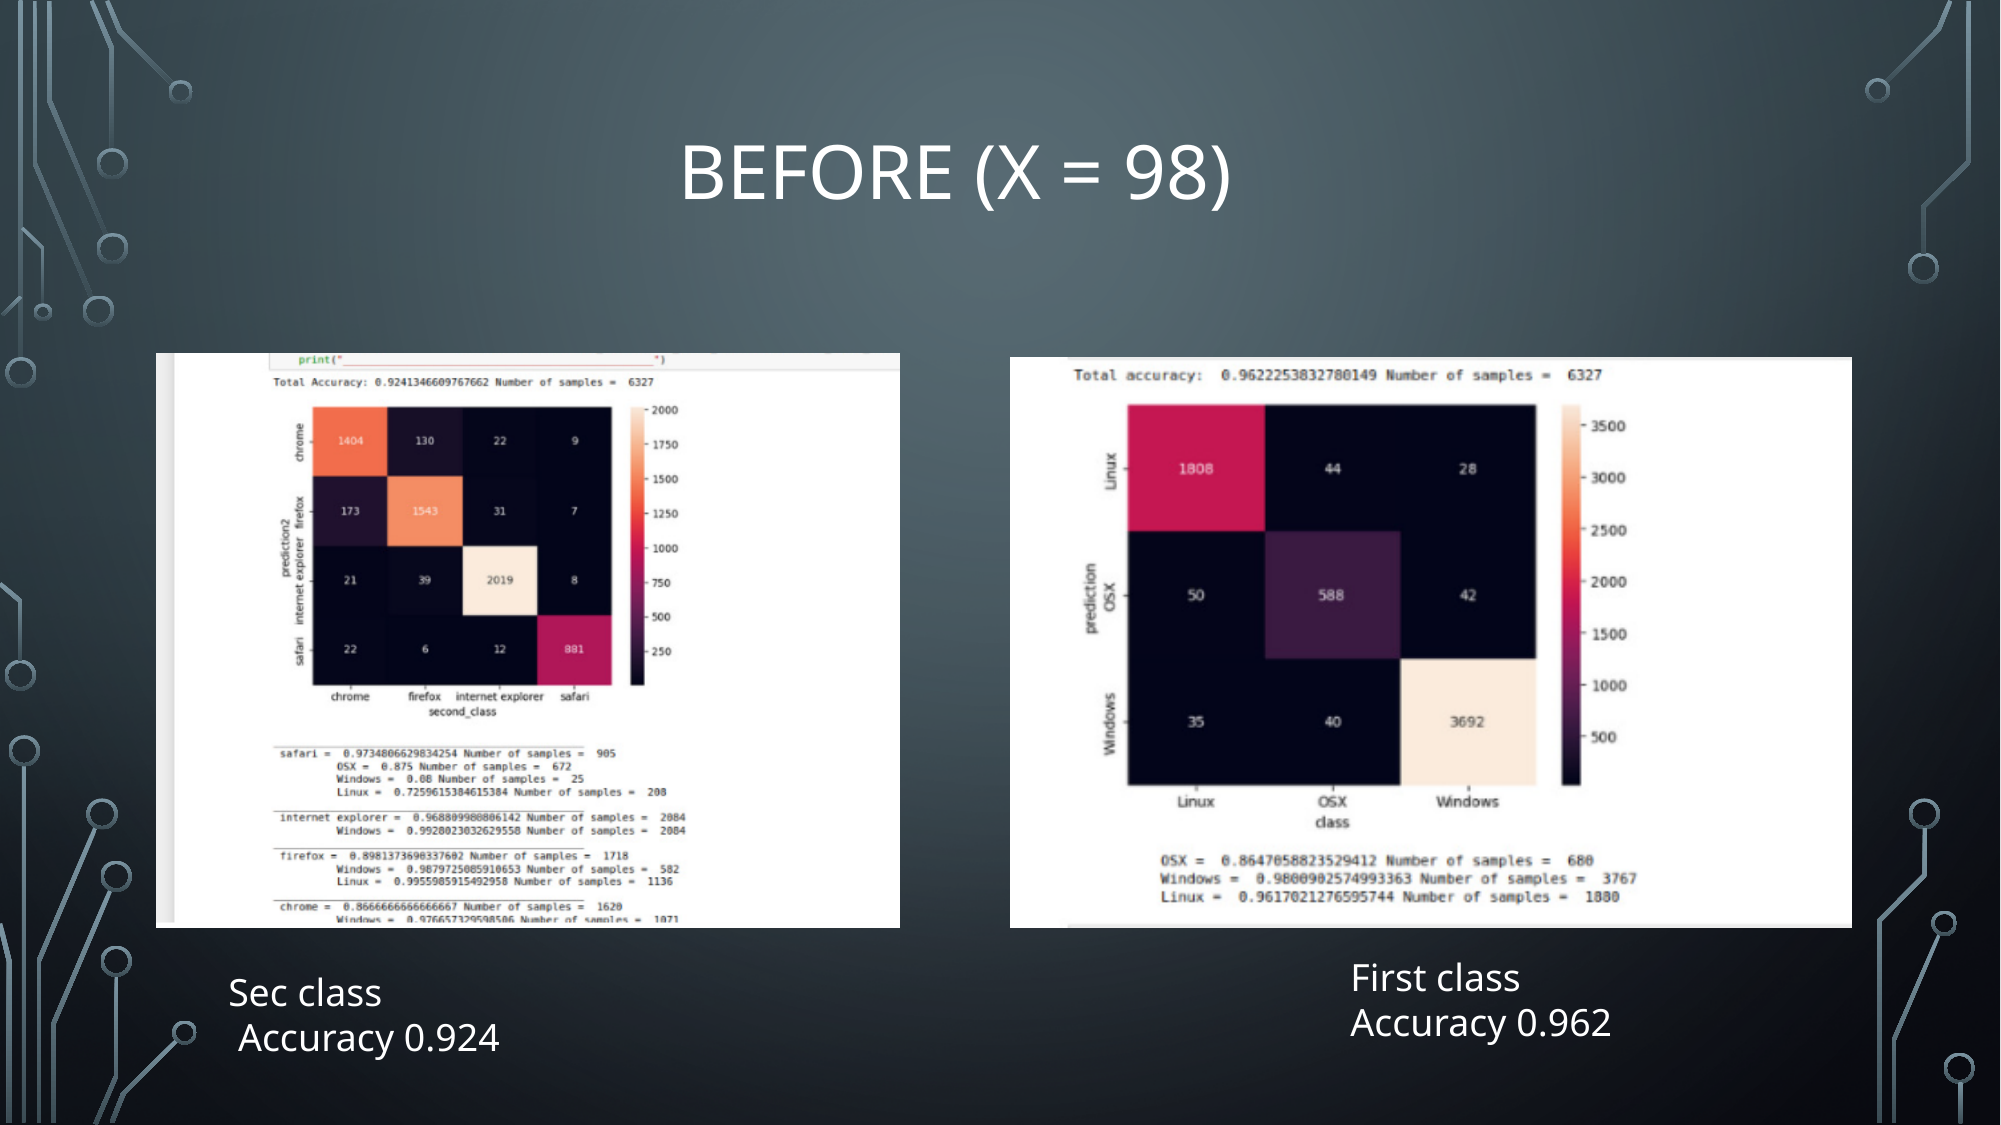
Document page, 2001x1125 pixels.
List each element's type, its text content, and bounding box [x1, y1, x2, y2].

title BEFORE (X = 98) [142, 98, 1768, 342]
picture [1009, 357, 1852, 928]
text_box First class Accuracy 0.962 [1335, 947, 1655, 1052]
text_box Sec class Accuracy 0.924 [213, 961, 656, 1067]
picture [156, 353, 901, 928]
